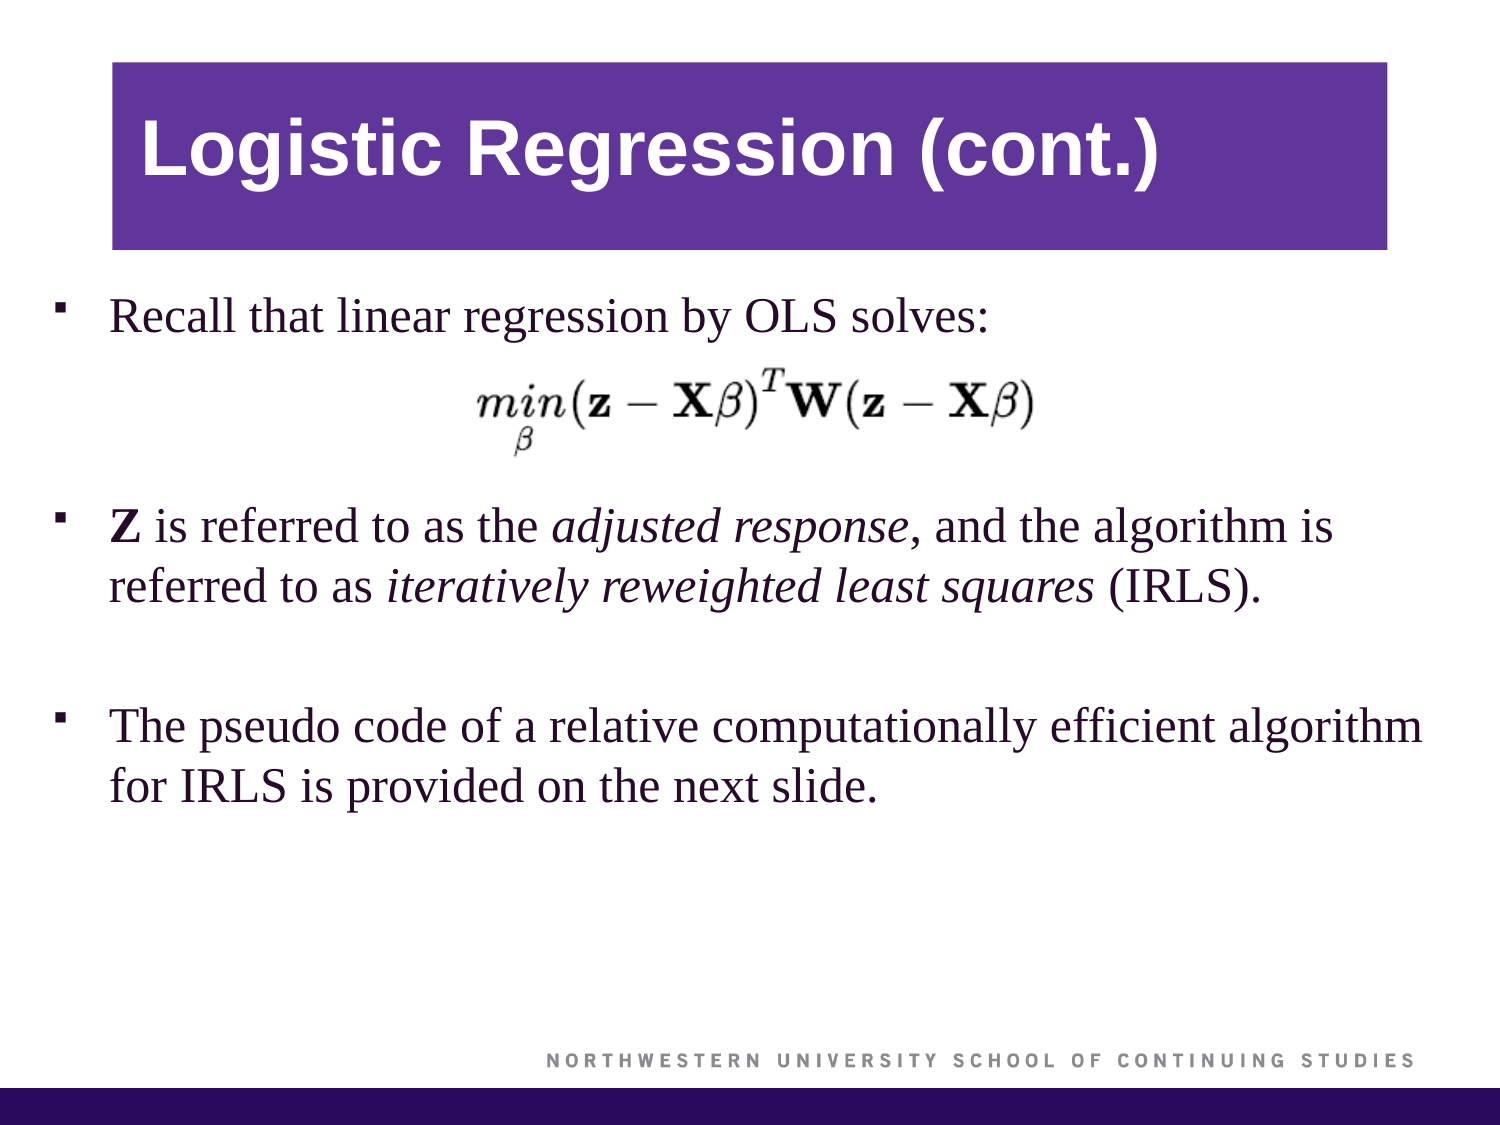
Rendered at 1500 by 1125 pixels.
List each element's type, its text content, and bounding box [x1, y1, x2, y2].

list Recall that linear regression by OLS solves: Z is referred to as the adjusted response, and the algorithm is referred to as iteratively reweighted least squares (IRLS). The pseudo code of a relative computationally efficient algorithm for IRLS is provided on the next slide. [37, 275, 1475, 950]
title Logistic Regression (cont.) [125, 50, 1400, 238]
picture [0, 0, 1500, 1125]
